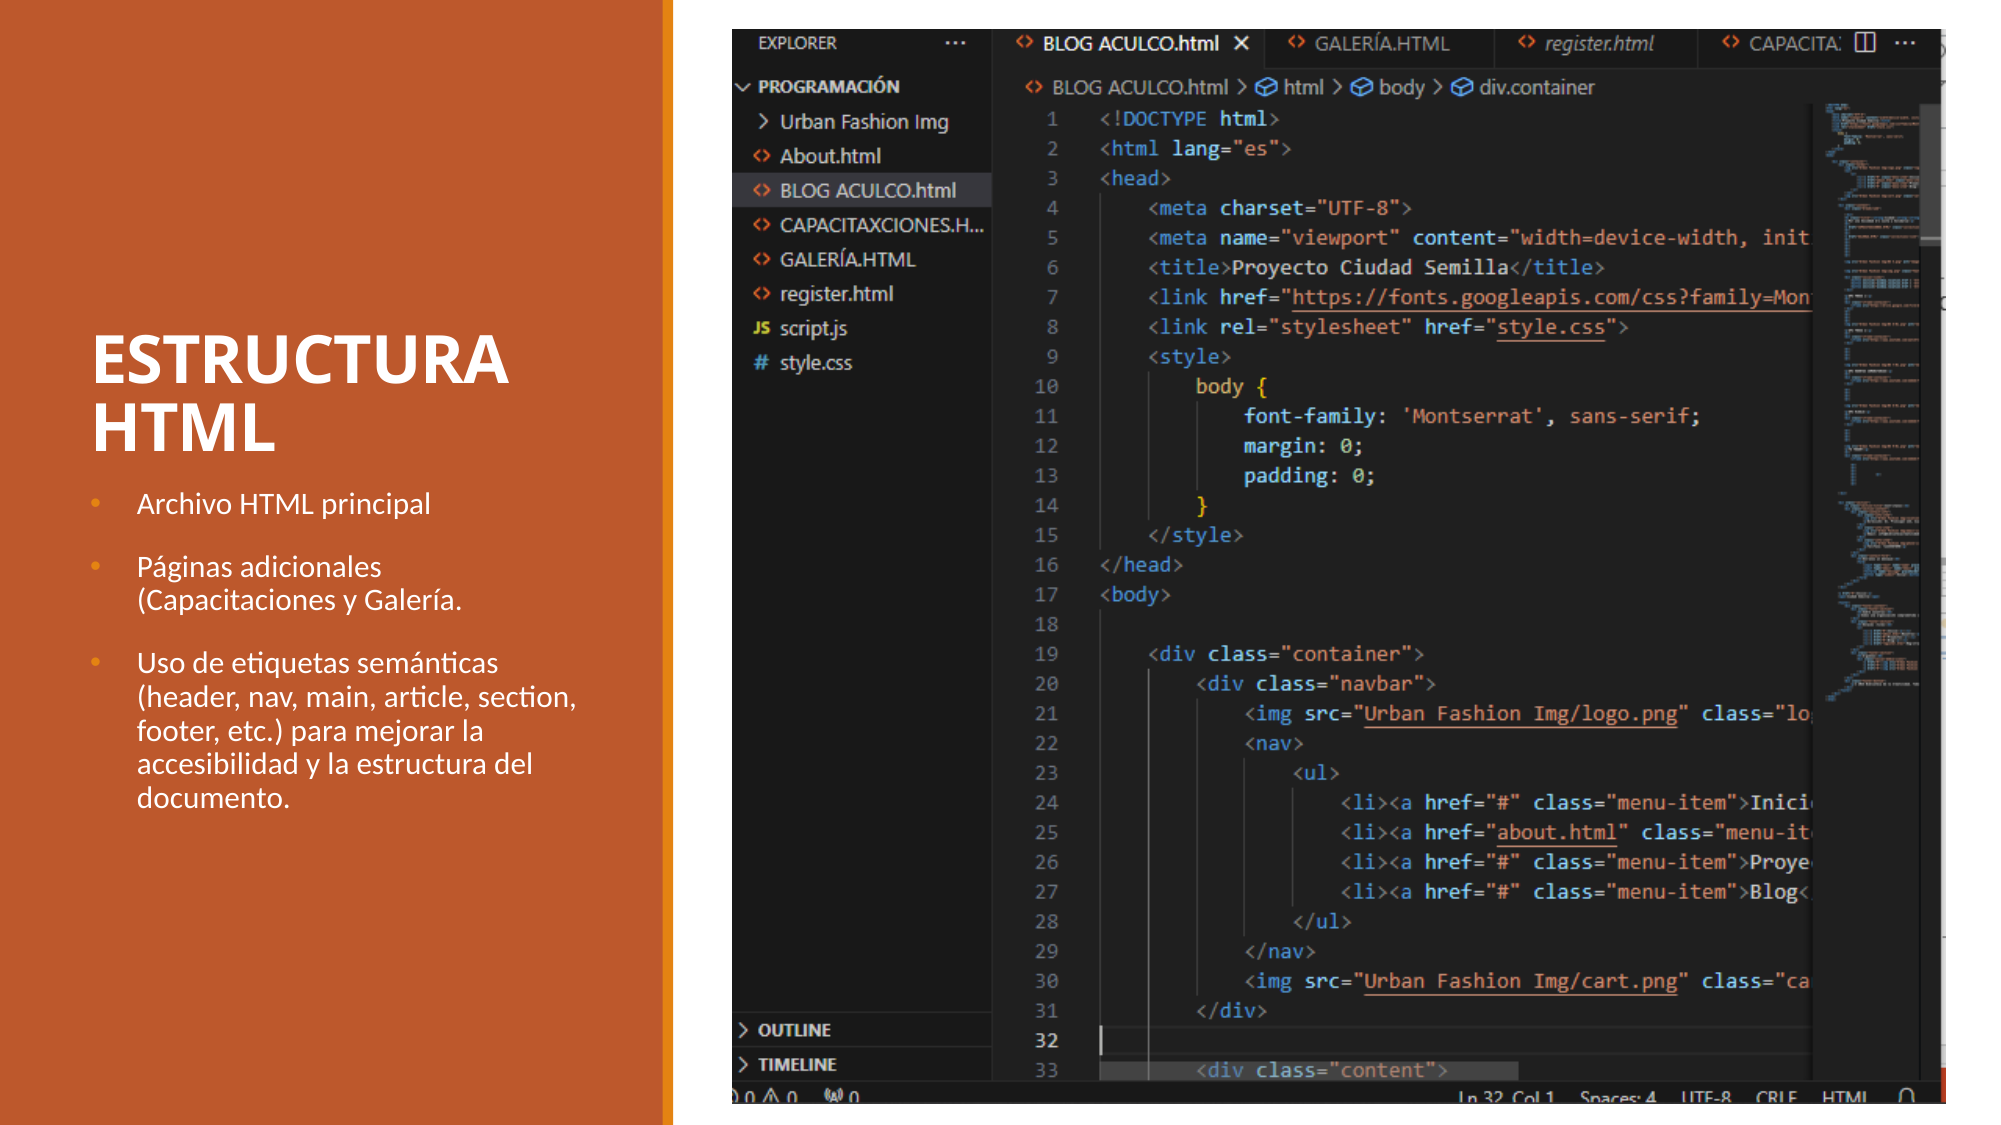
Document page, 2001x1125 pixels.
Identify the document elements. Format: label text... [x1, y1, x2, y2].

title ESTRUCTURA HTML [75, 97, 600, 473]
picture [732, 29, 1946, 1104]
list Archivo HTML principal Páginas adicionales (Capacitaciones y Galería. Uso de etiquetas semánticas (header, nav, main, article, section, footer, etc.) para mejorar la accesibilidad y la estructura del documento. [75, 479, 600, 1035]
